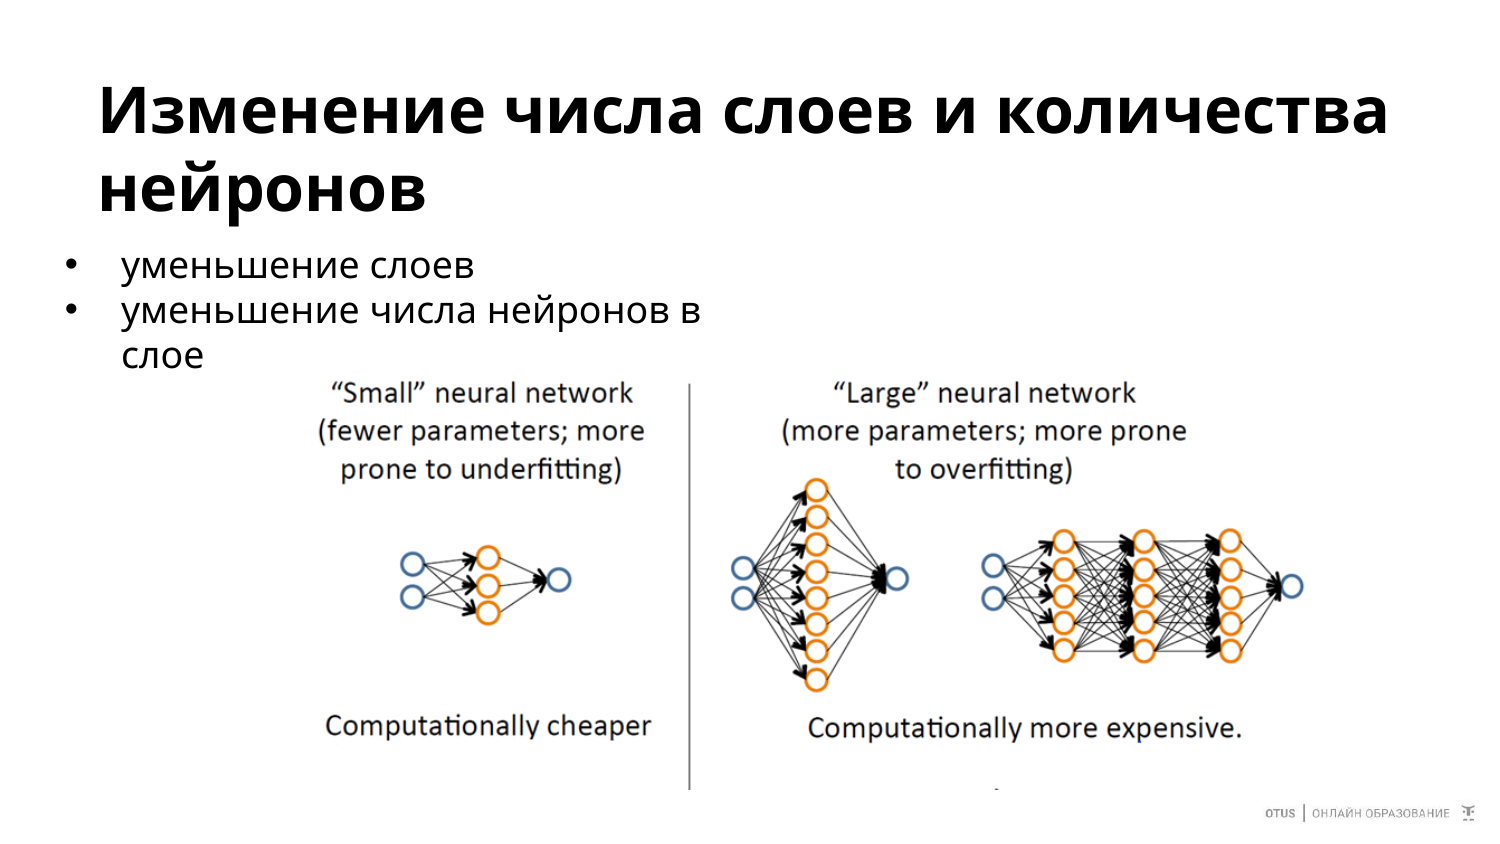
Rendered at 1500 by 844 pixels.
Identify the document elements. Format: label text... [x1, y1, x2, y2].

text_box уменьшение слоев уменьшение числа нейронов в слое [49, 233, 788, 384]
picture [1262, 799, 1475, 825]
picture [245, 369, 1330, 790]
title Изменение числа слоев и количества нейронов [82, 54, 1480, 234]
